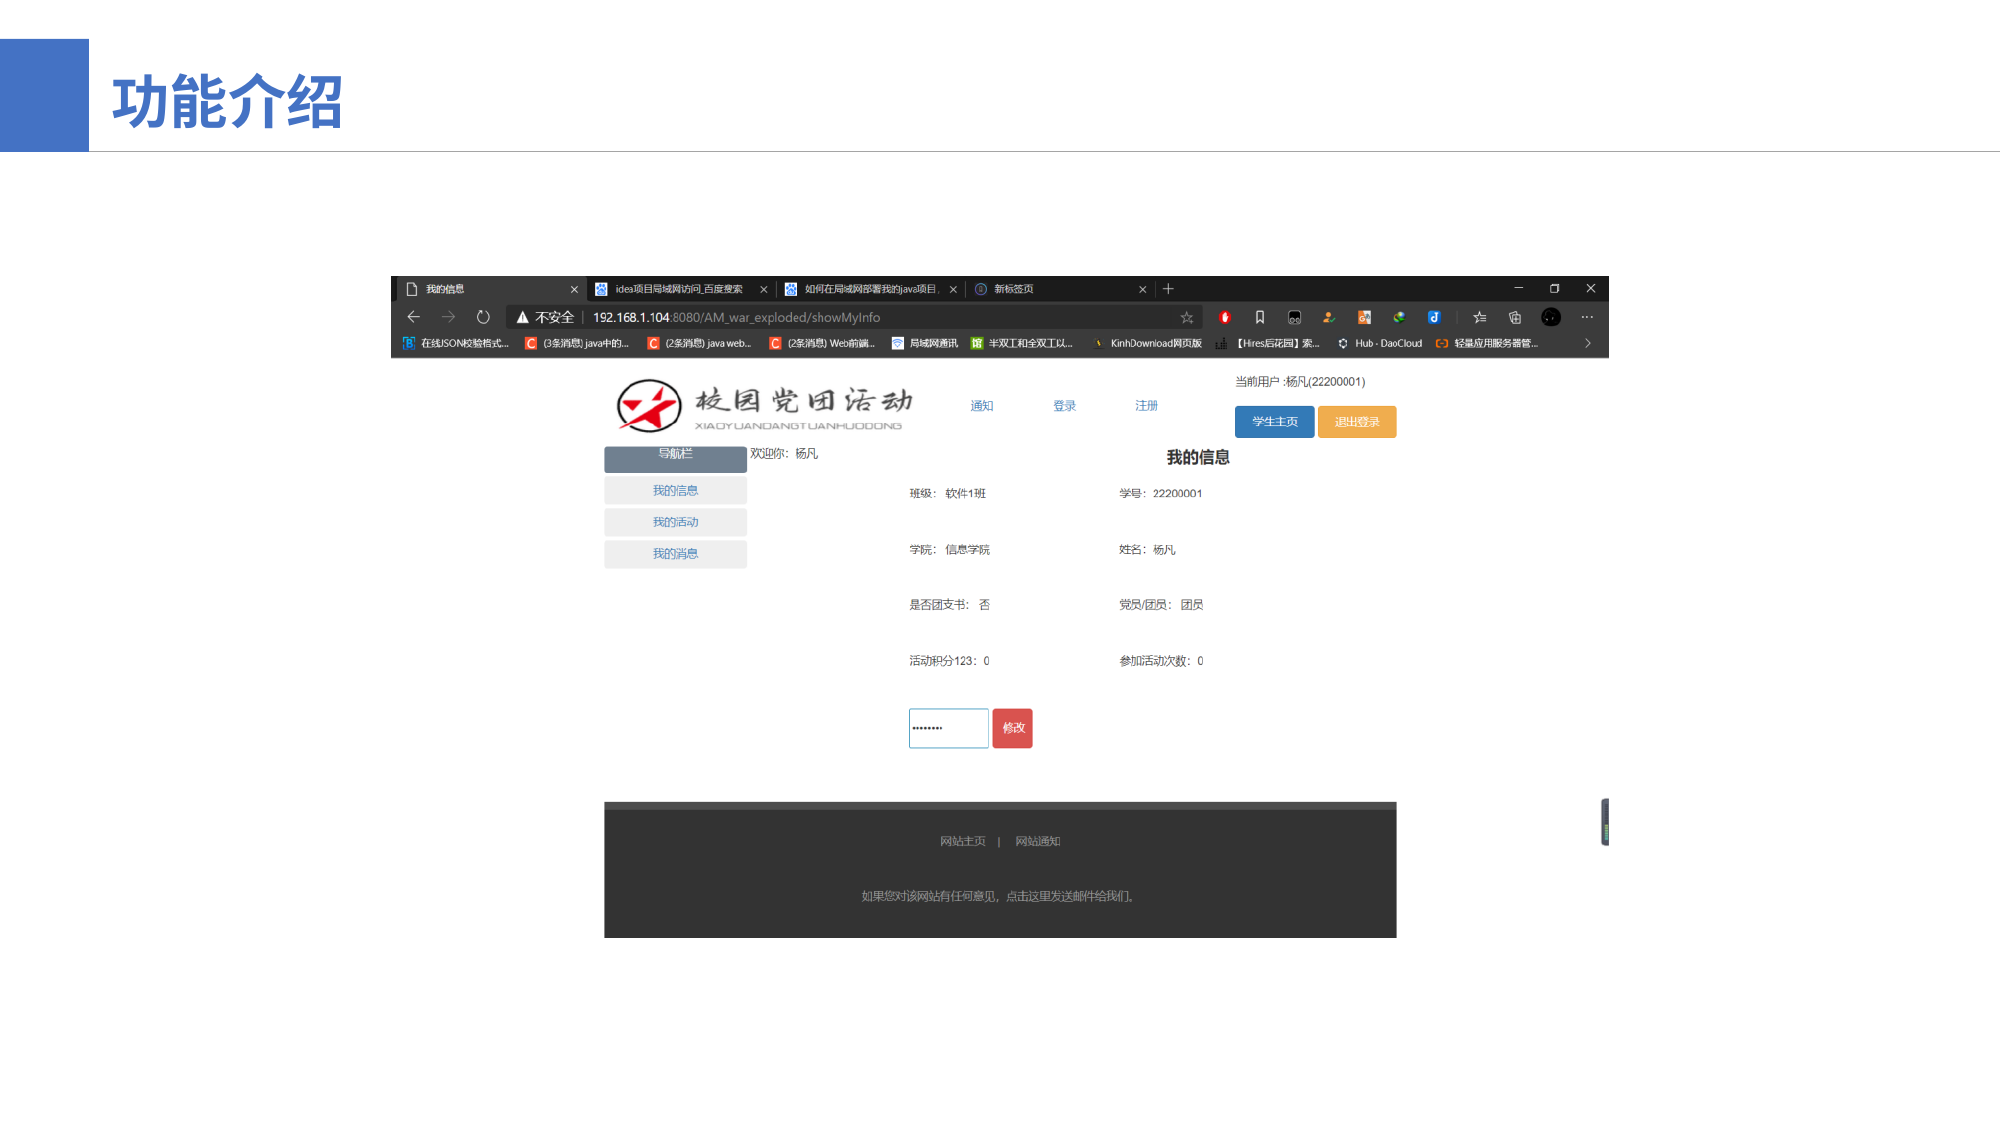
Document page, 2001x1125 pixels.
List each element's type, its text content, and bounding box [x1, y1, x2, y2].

picture [391, 276, 1609, 938]
list 功能介绍 [96, 57, 880, 144]
